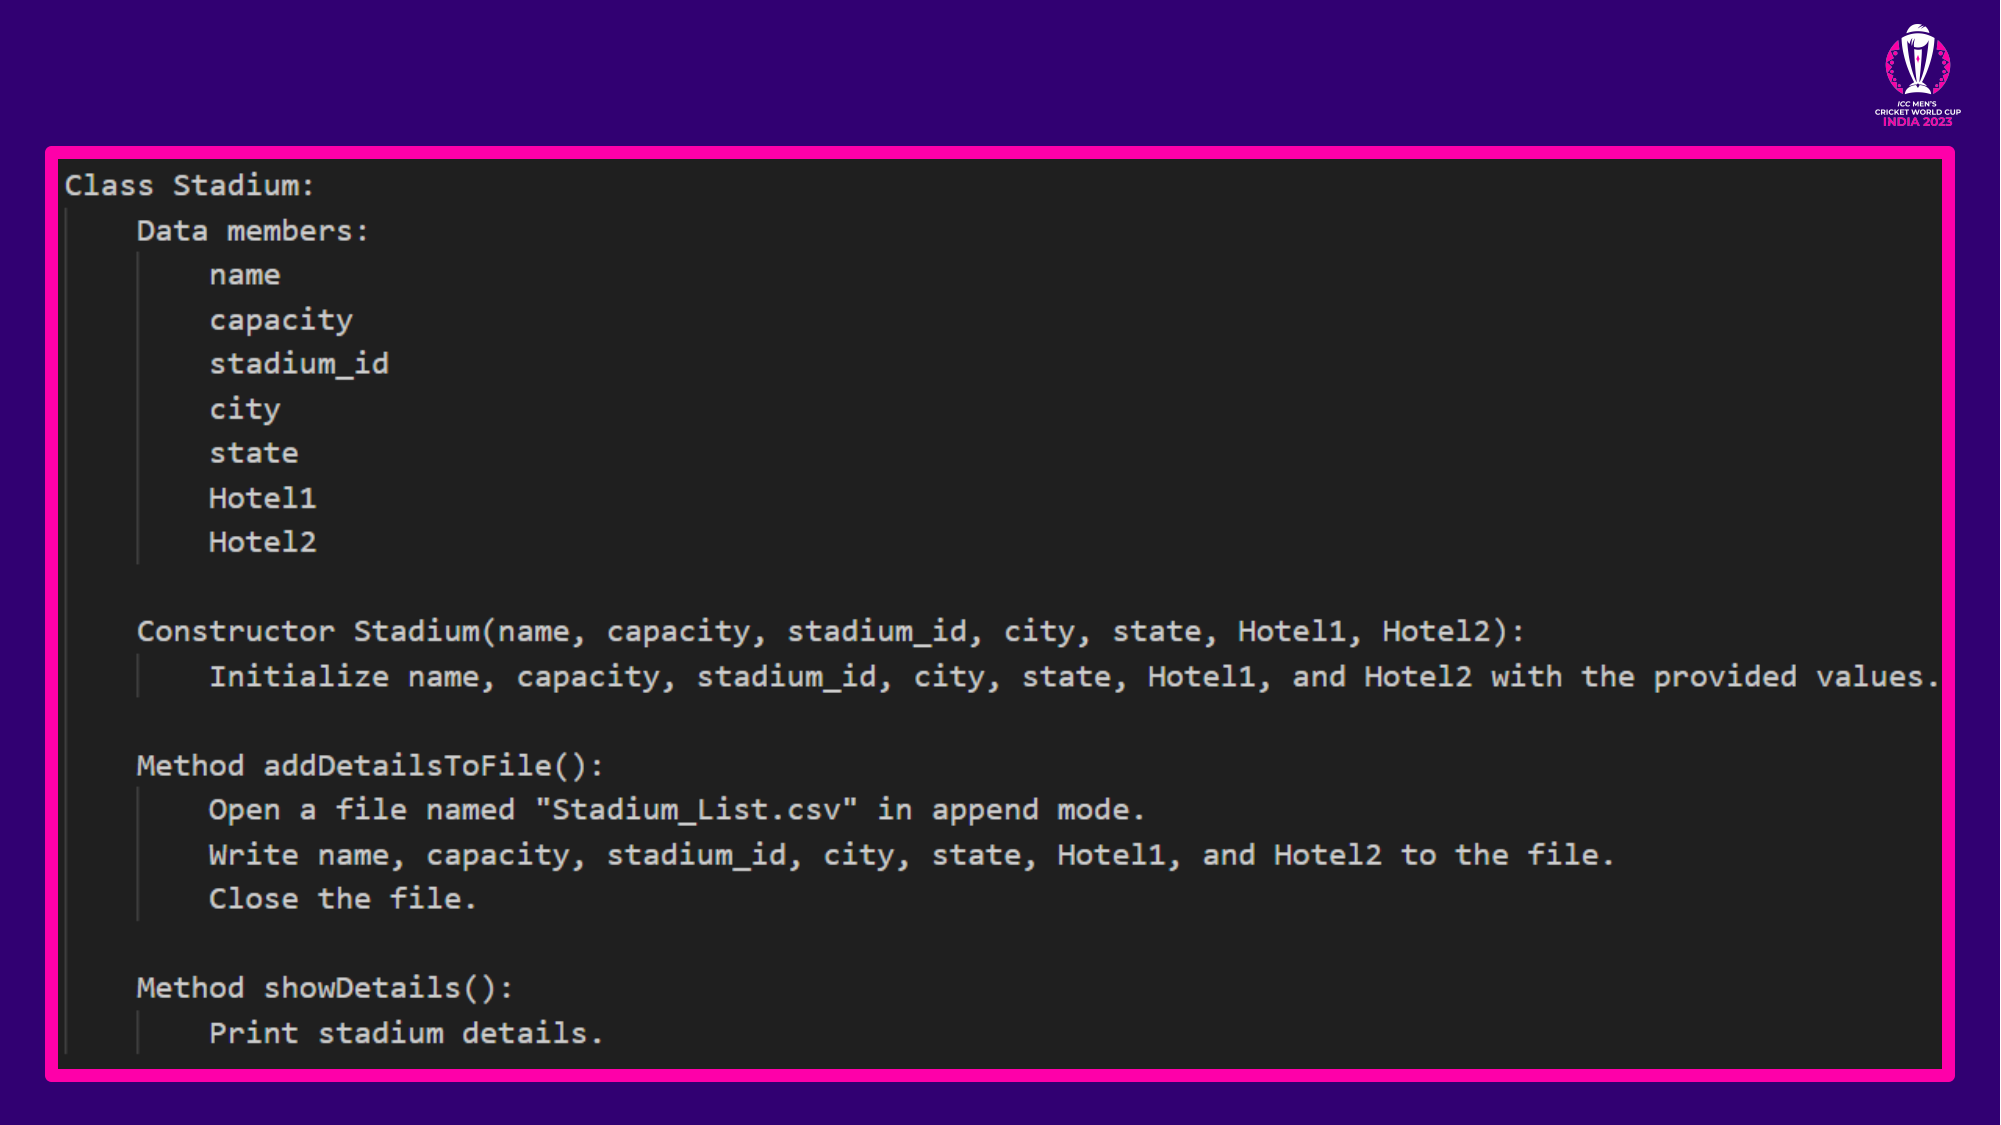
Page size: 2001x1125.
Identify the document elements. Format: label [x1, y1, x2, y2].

picture [1860, 18, 1975, 140]
picture [57, 158, 1943, 1070]
